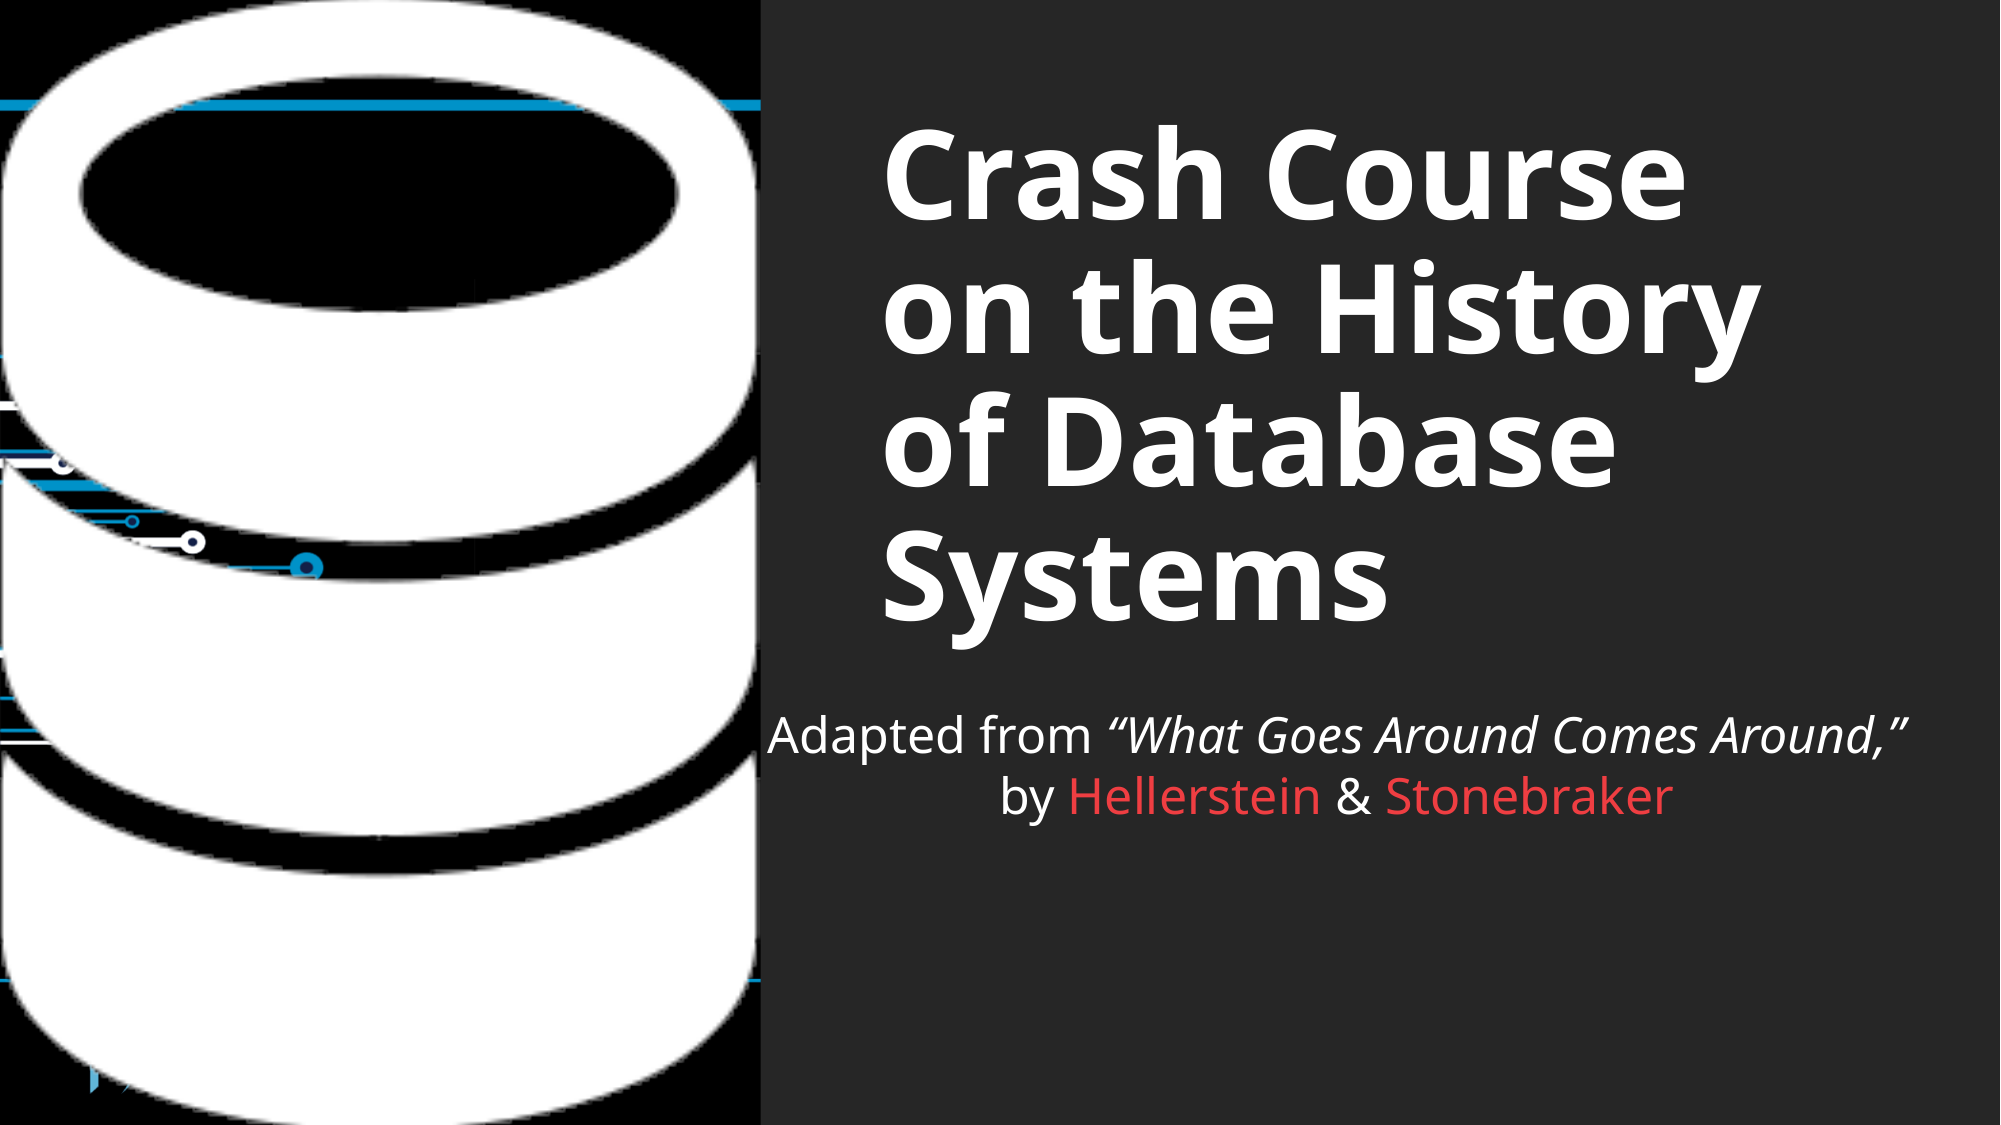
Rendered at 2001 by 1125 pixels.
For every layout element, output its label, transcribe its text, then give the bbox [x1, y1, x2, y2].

text_box Crash Course on the History of Database Systems [865, 104, 1895, 655]
picture [0, 0, 761, 1125]
text_box Adapted from “What Goes Around Comes Around,” by Hellerstein & Stonebraker [761, 715, 1937, 824]
text_box [761, 0, 2000, 1125]
